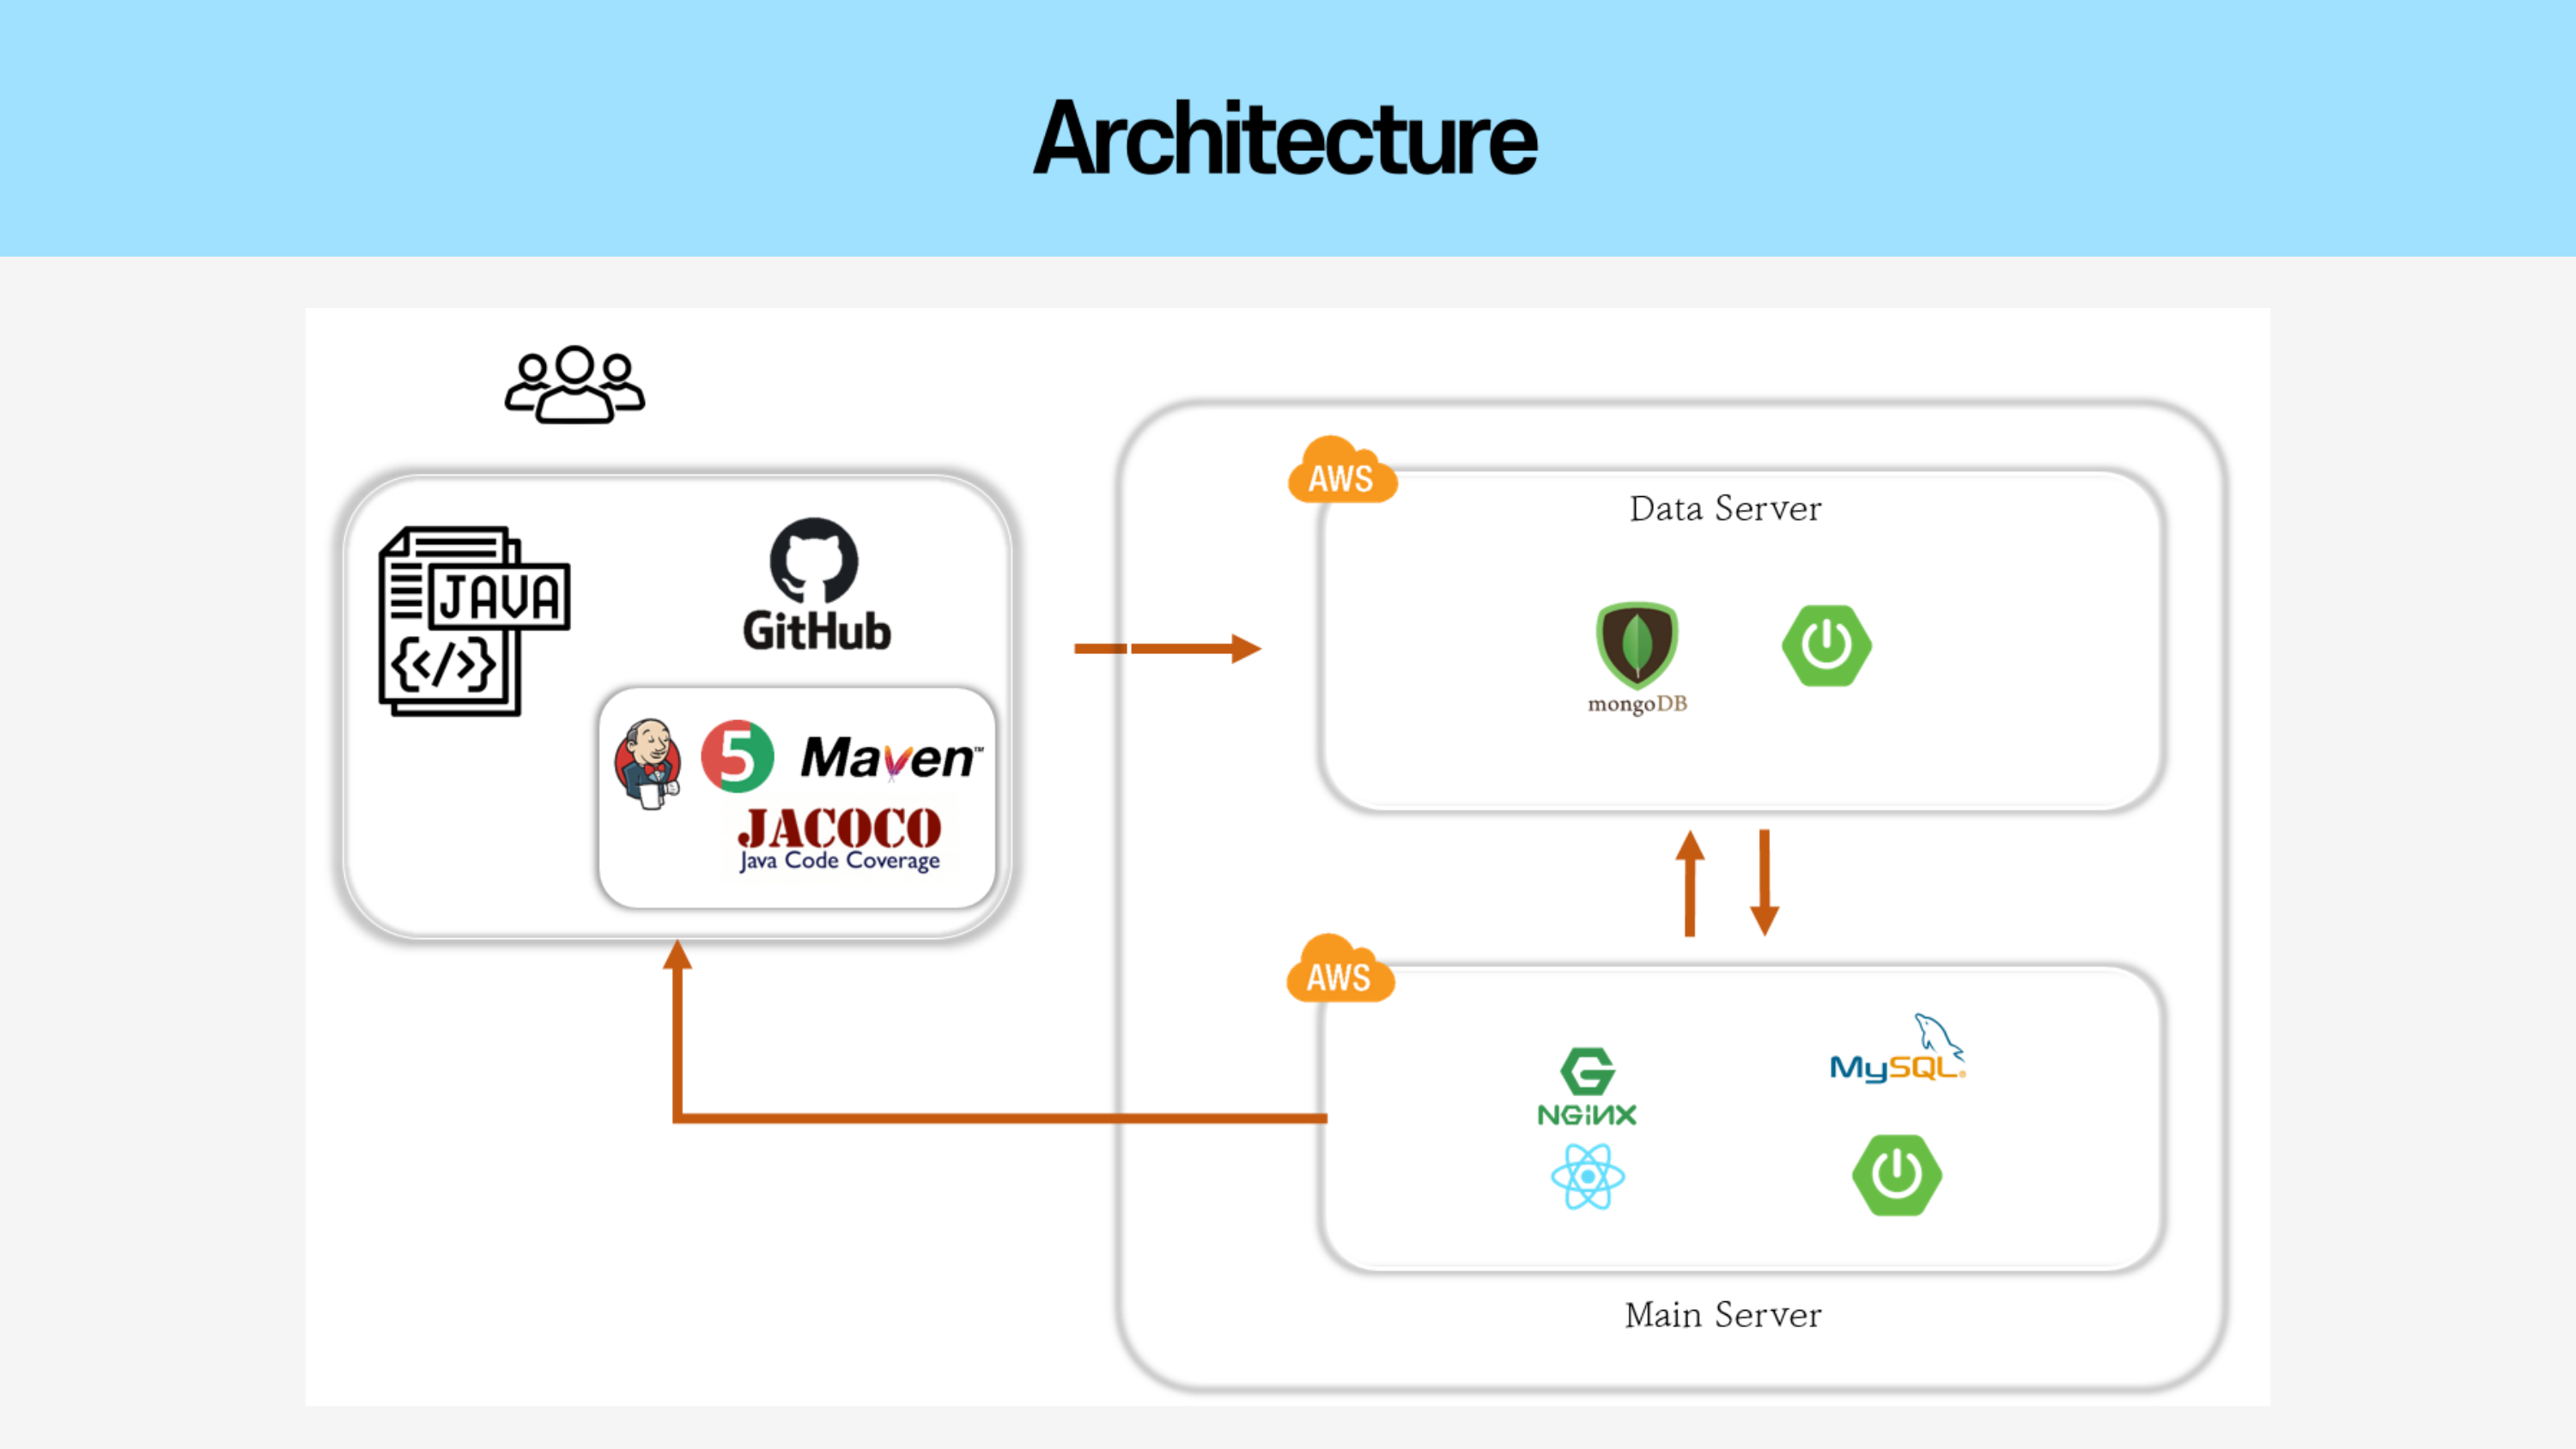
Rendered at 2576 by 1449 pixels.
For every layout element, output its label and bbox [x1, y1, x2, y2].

picture [401, 56, 1587, 225]
text_box [0, 0, 2576, 257]
picture [305, 308, 2270, 1406]
